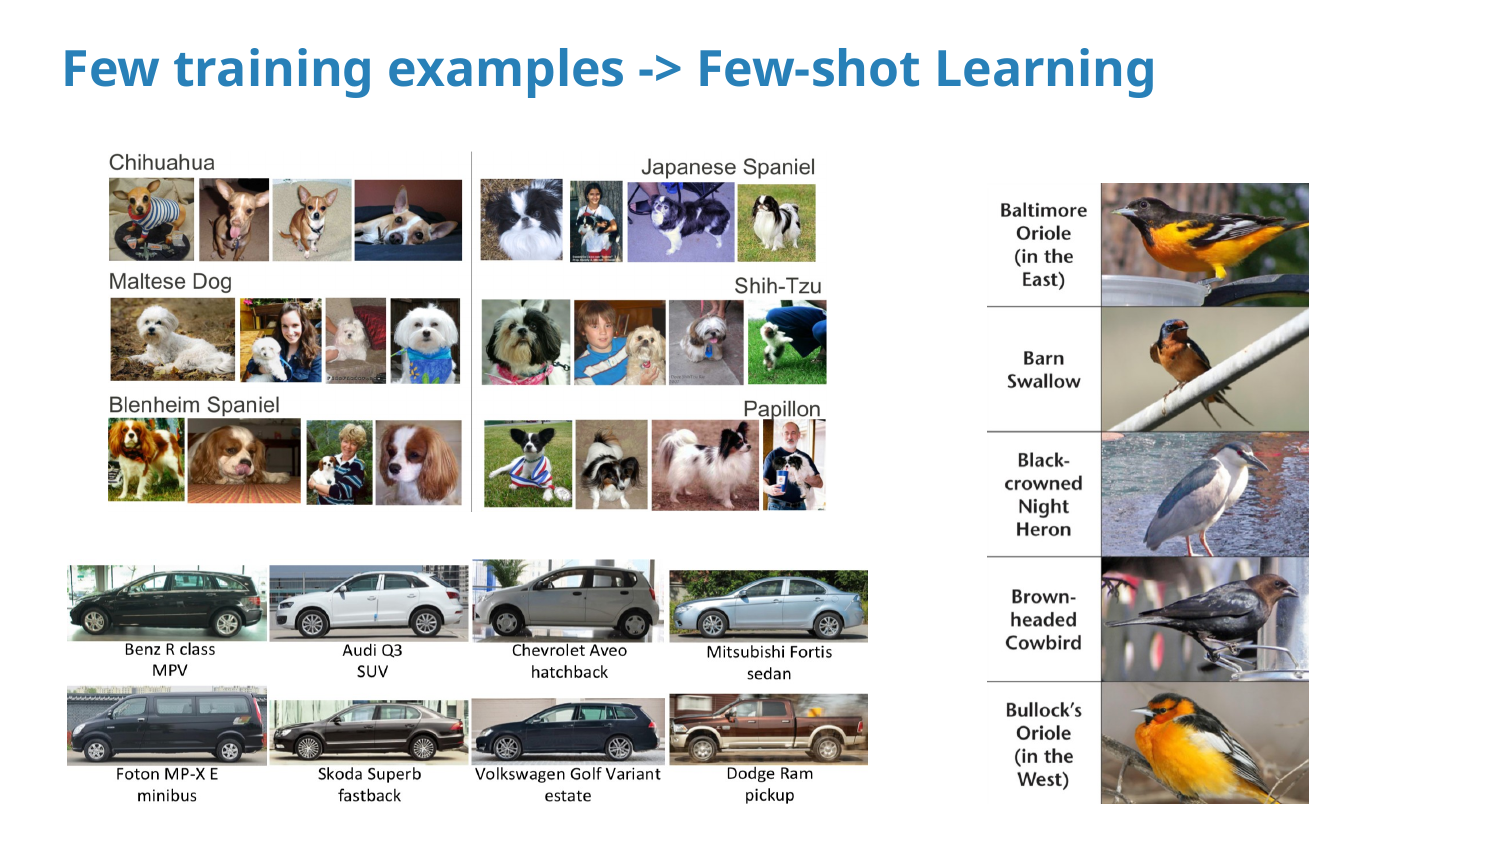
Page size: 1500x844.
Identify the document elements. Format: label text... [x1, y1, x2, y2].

picture [67, 559, 868, 804]
picture [987, 183, 1309, 804]
text_box Few training examples -> Few-shot Learning [46, 28, 1200, 104]
picture [107, 151, 828, 513]
